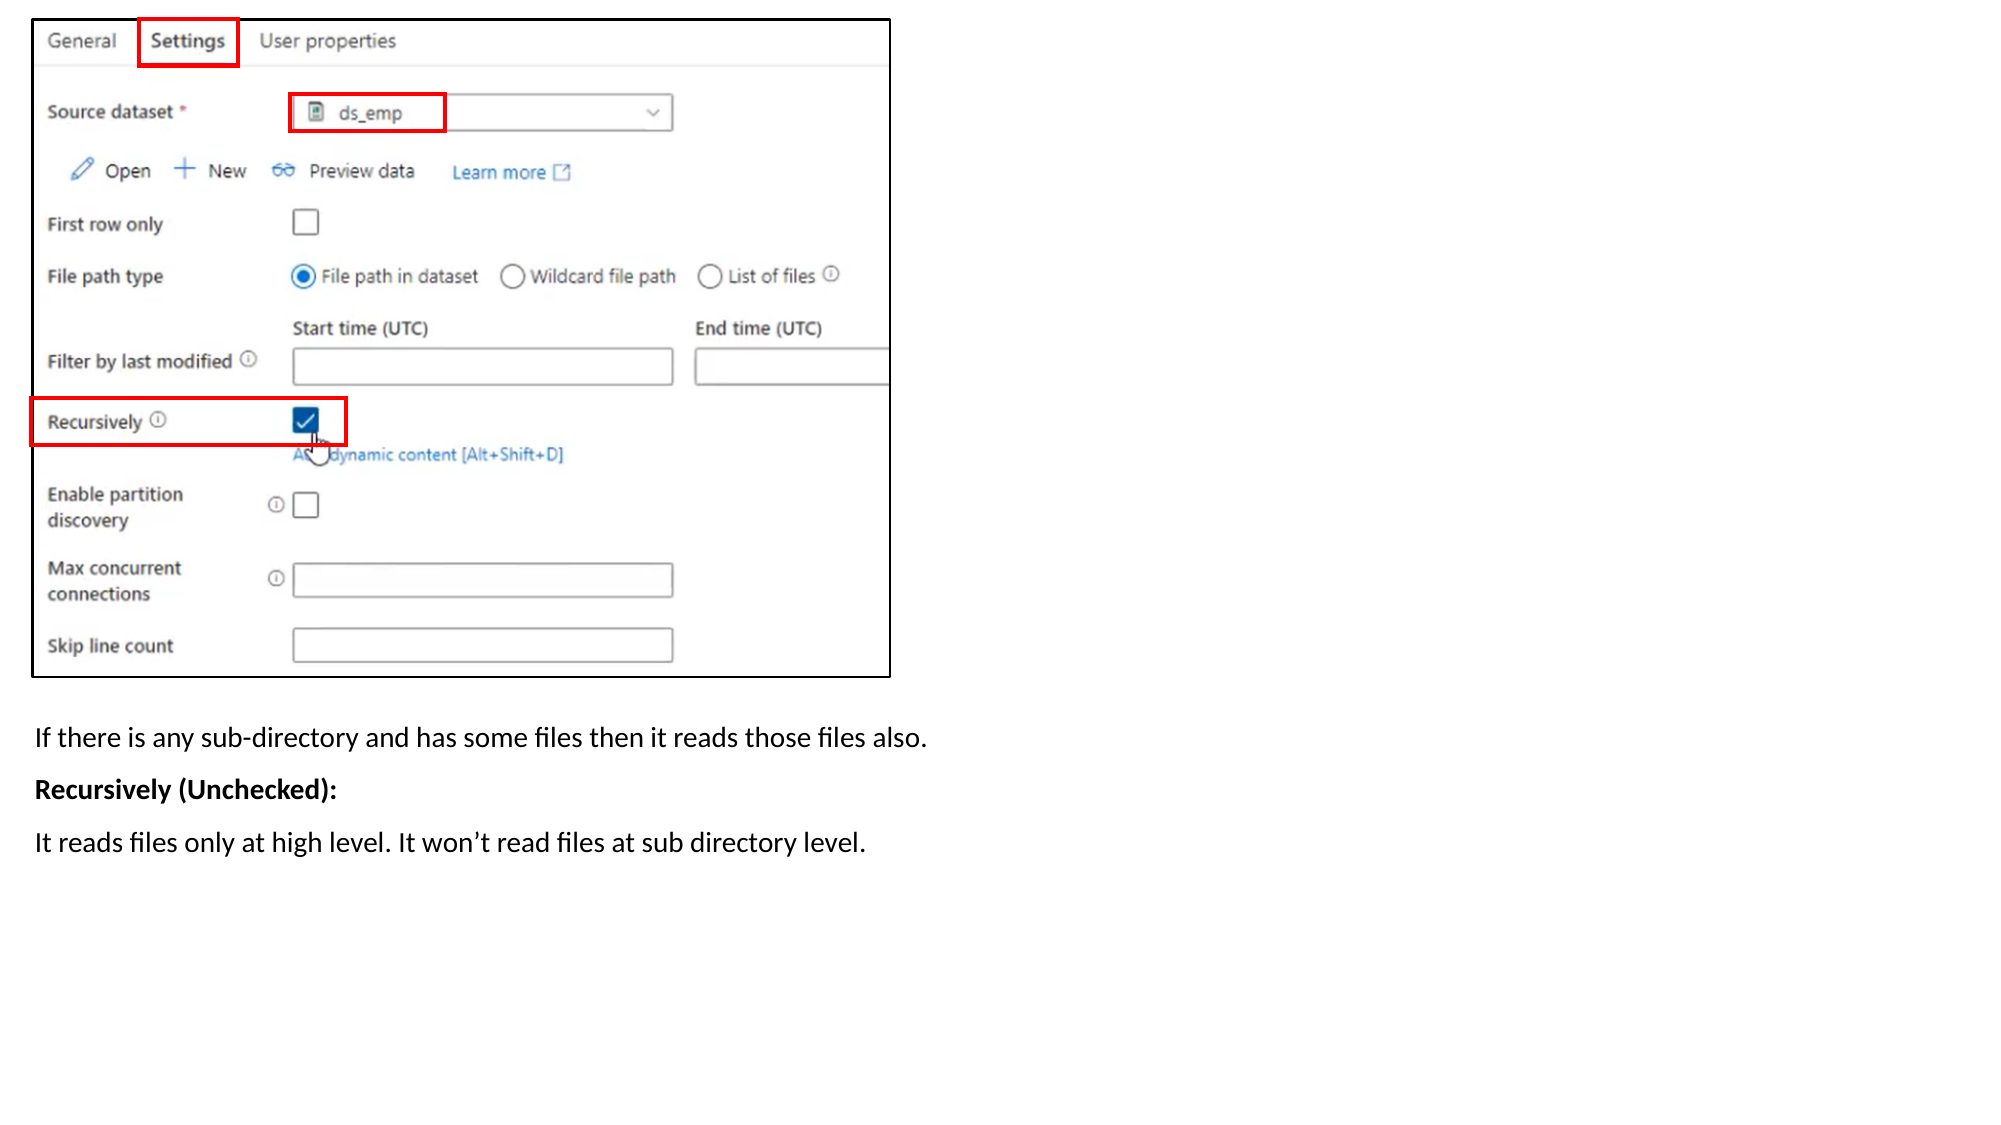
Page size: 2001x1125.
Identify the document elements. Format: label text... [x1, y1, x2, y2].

text_box If there is any sub-directory and has some files then it reads those files also. Recursively (Unchecked): It reads files only at high level. It won’t read files at sub directory level. [20, 693, 944, 866]
picture [33, 20, 889, 676]
